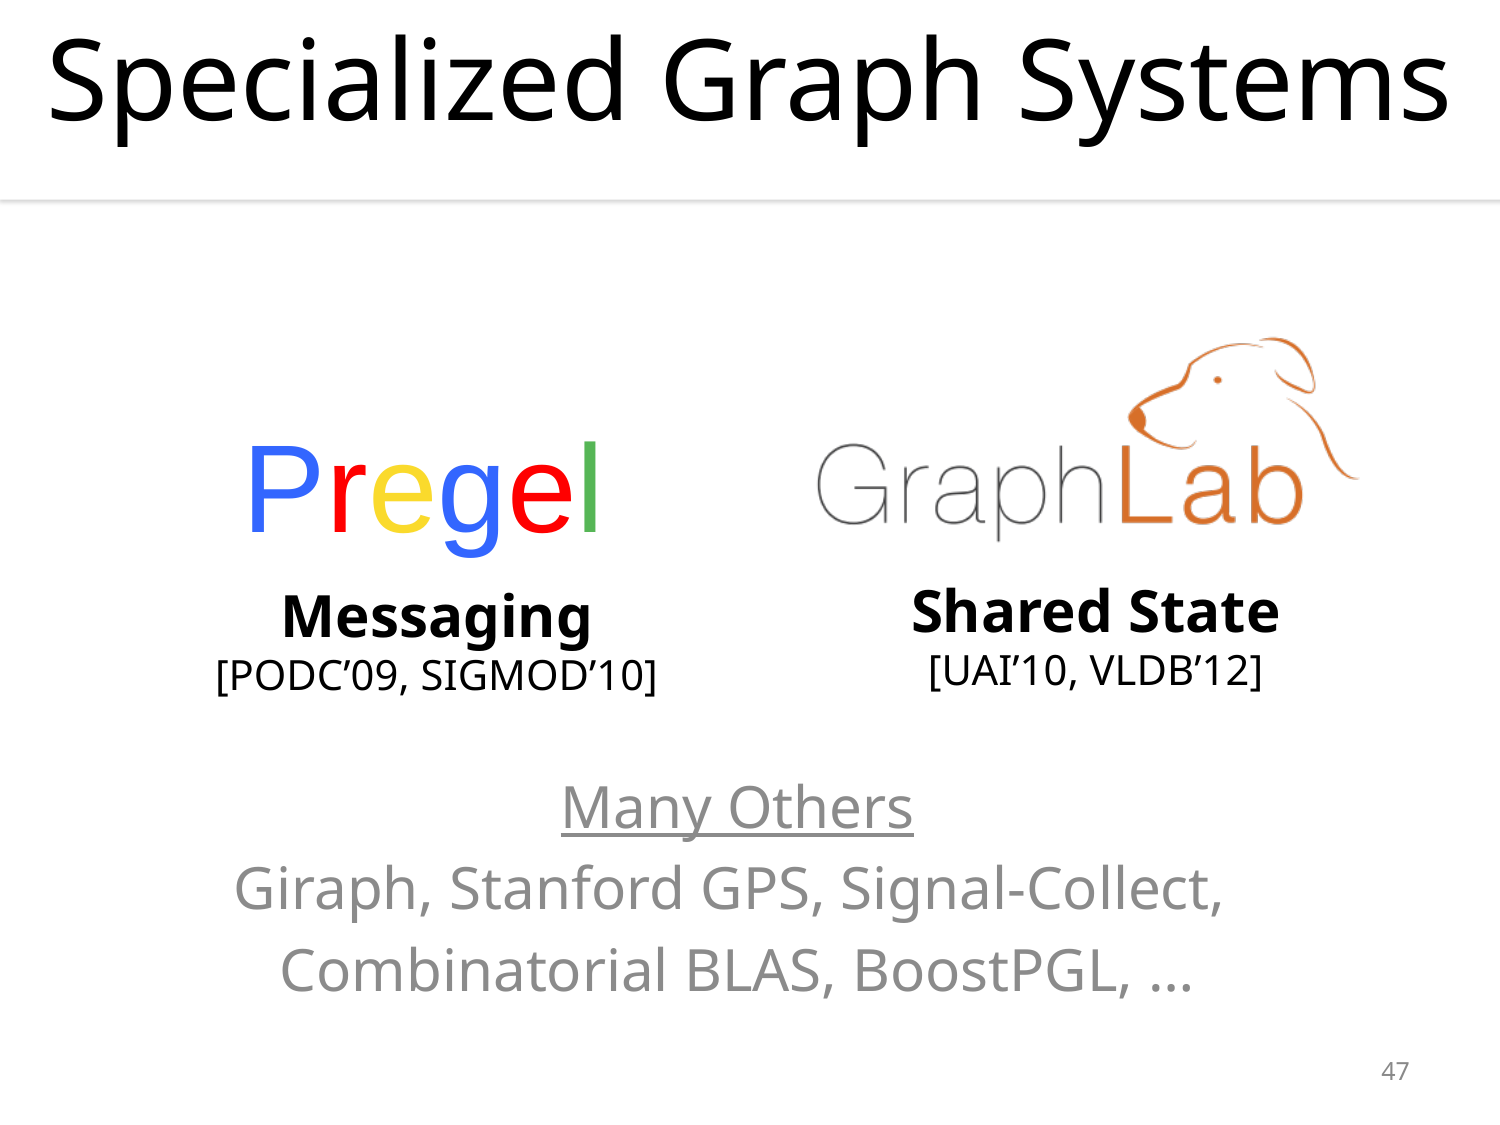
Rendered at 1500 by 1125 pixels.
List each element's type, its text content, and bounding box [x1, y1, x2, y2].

text_box Shared State [UAI’10, VLDB’12] [896, 566, 1296, 702]
picture [762, 324, 1423, 551]
text_box Messaging [PODC’09, SIGMOD’10] [200, 571, 674, 707]
slide_number 47 [1074, 1042, 1425, 1103]
text_box Pregel [228, 399, 620, 565]
text_box Many Others Giraph, Stanford GPS, Signal-Collect, Combinatorial BLAS, BoostPGL, … [62, 762, 1413, 1050]
title Specialized Graph Systems [0, 0, 1500, 363]
